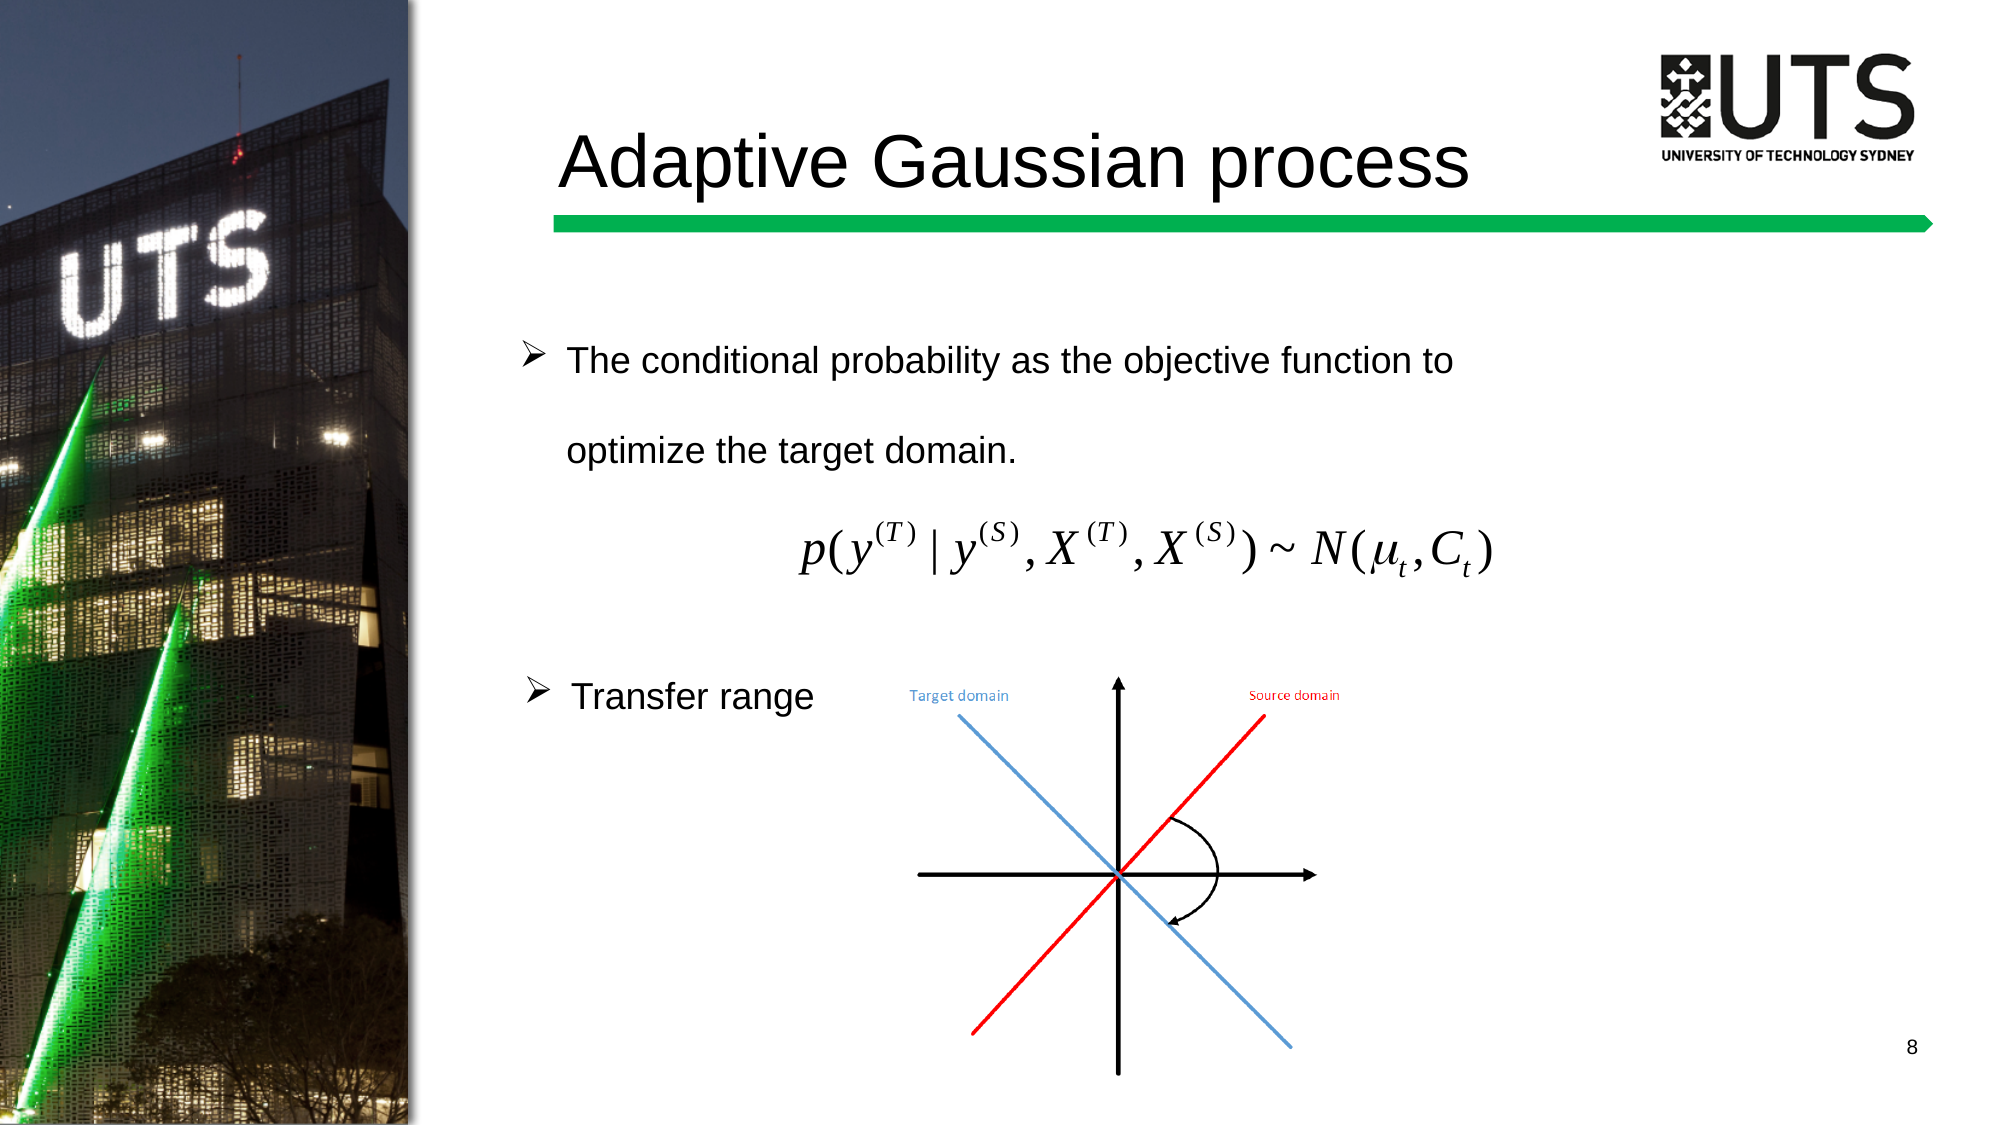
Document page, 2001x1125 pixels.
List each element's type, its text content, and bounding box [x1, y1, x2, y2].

text_box Transfer range [509, 619, 1510, 725]
text_box The conditional probability as the objective function to optimize the target domain. [504, 284, 1505, 479]
picture [1643, 29, 1923, 175]
picture [0, 0, 408, 1125]
picture [899, 675, 1348, 1076]
text_box [552, 214, 1934, 234]
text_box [787, 510, 1505, 590]
slide_number 8 [1842, 1015, 1934, 1076]
text_box Adaptive Gaussian process [543, 104, 1657, 198]
